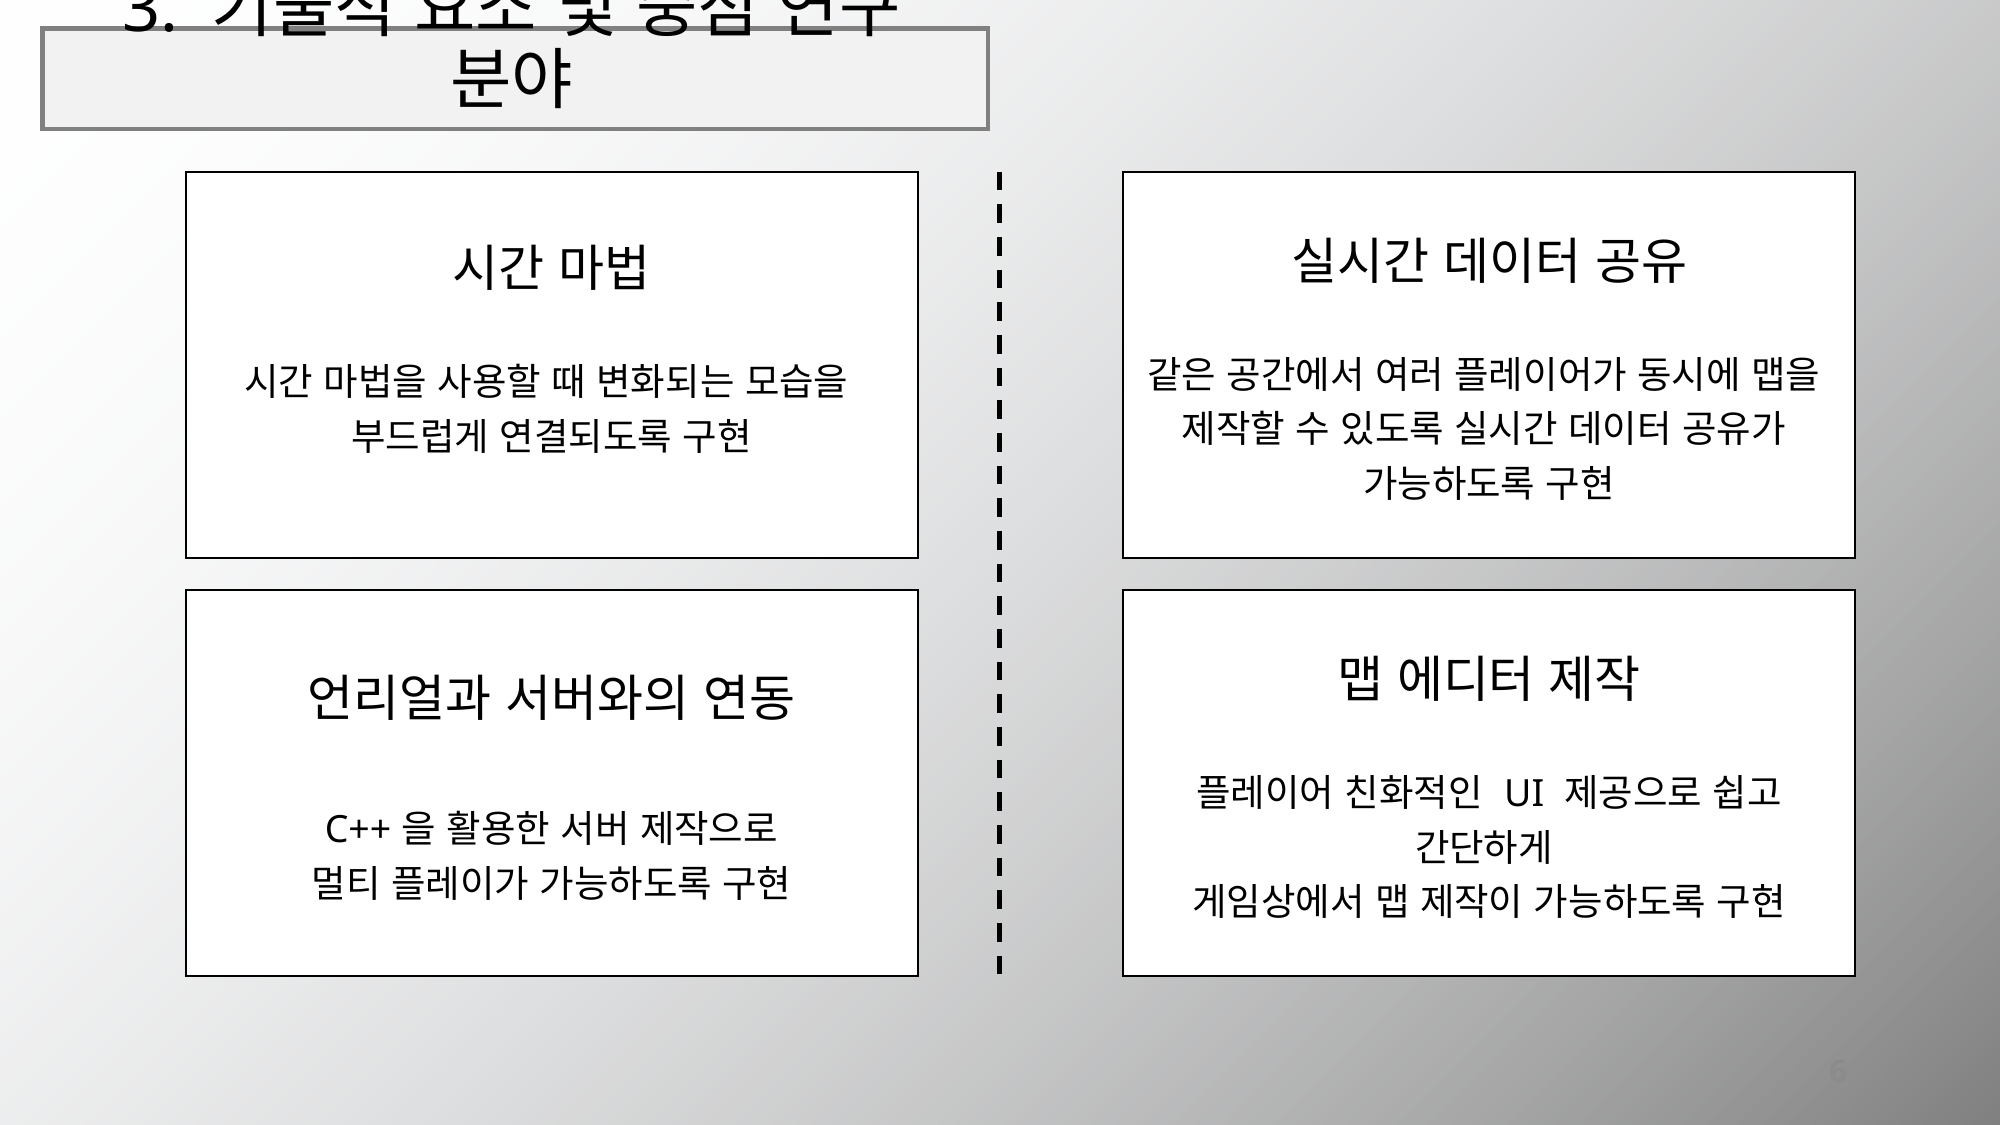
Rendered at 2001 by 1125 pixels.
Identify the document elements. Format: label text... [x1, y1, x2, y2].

slide_number 6 [1412, 1042, 1863, 1103]
title 3. 기술적 요소 및 중점 연구 분야 [42, 27, 981, 126]
table_header 시간 마법 시간 마법을 사용할 때 변화되는 모습을 부드럽게 연결되도록 구현 [187, 173, 917, 557]
table_header 언리얼과 서버와의 연동 C++을 활용한 서버 제작으로 멀티 플레이가 가능하도록 구현 [187, 591, 917, 975]
table_header 실시간 데이터 공유 같은 공간에서 여러 플레이어가 동시에 맵을 제작할 수 있도록 실시간 데이터 공유가 가능하도록 구현 [1124, 173, 1854, 557]
table_header 맵 에디터 제작 플레이어 친화적인 UI 제공으로 쉽고 간단하게 게임상에서 맵 제작이 가능하도록 구현 [1124, 591, 1854, 975]
